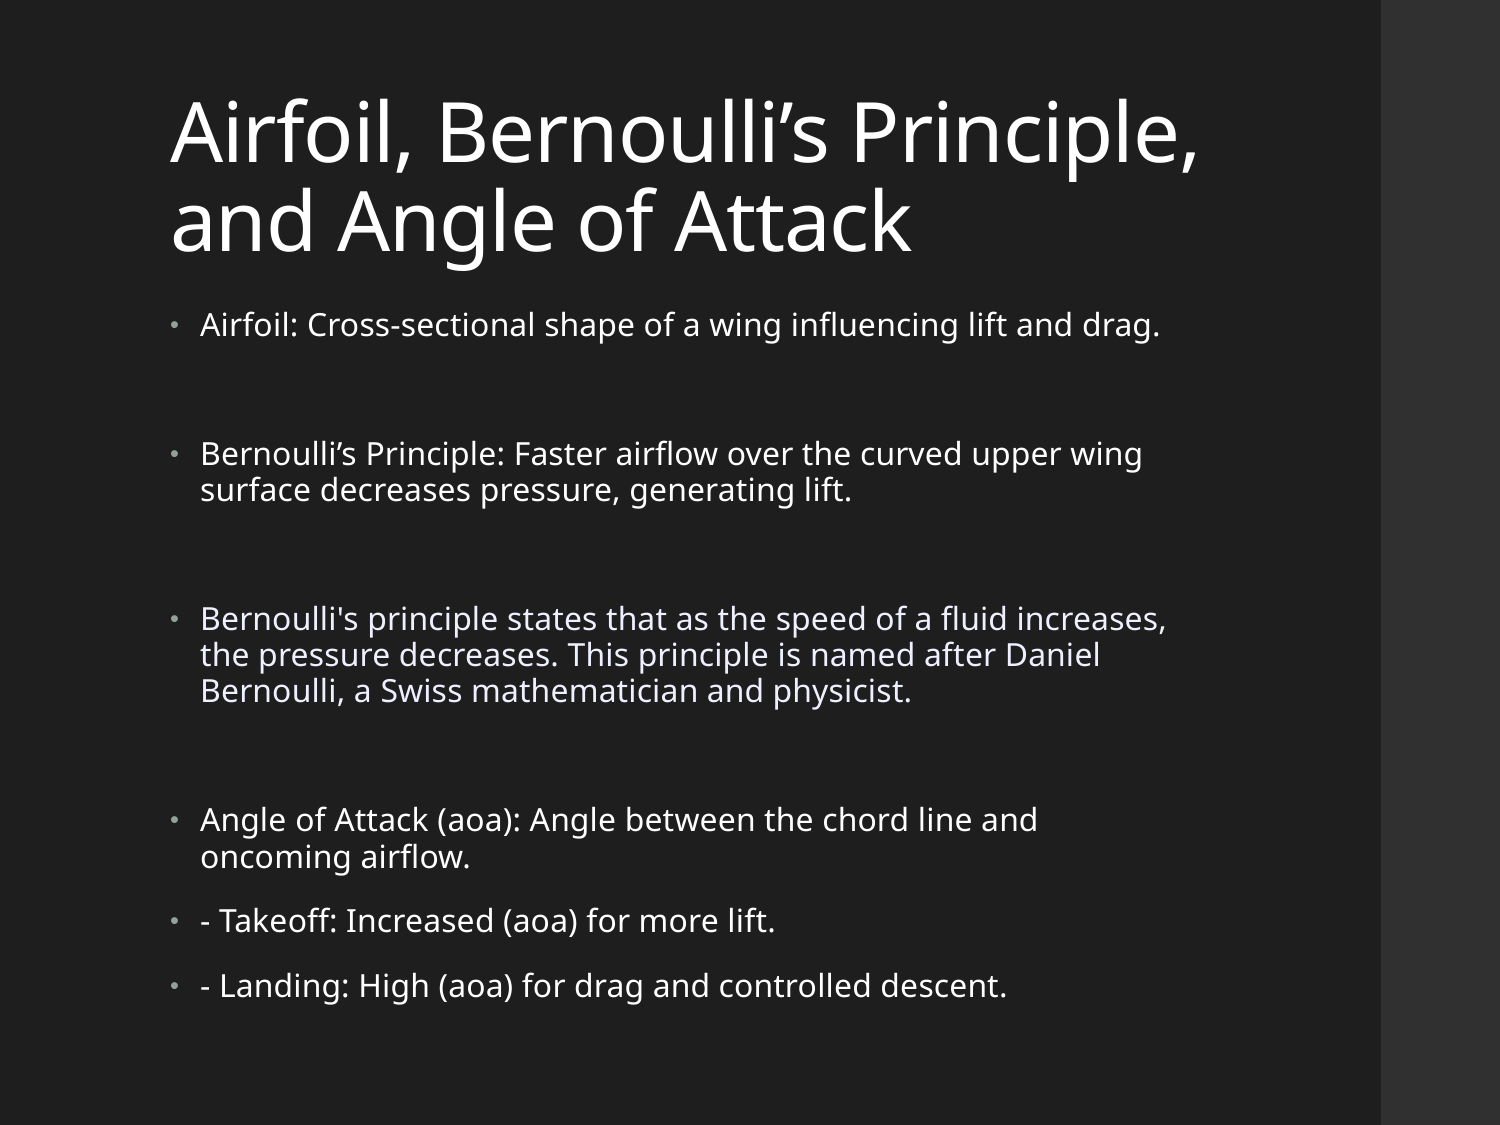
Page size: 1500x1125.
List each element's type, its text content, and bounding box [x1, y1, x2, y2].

list Airfoil: Cross-sectional shape of a wing influencing lift and drag. Bernoulli’s Principle: Faster airflow over the curved upper wing surface decreases pressure, generating lift. Bernoulli's principle states that as the speed of a fluid increases, the pressure decreases. This principle is named after Daniel Bernoulli, a Swiss mathematician and physicist. Angle of Attack (aoa): Angle between the chord line and oncoming airflow. - Takeoff: Increased (aoa) for more lift. - Landing: High (aoa) for drag and controlled descent. [155, 299, 1213, 1014]
title Airfoil, Bernoulli’s Principle, and Angle of Attack [155, 60, 1348, 278]
